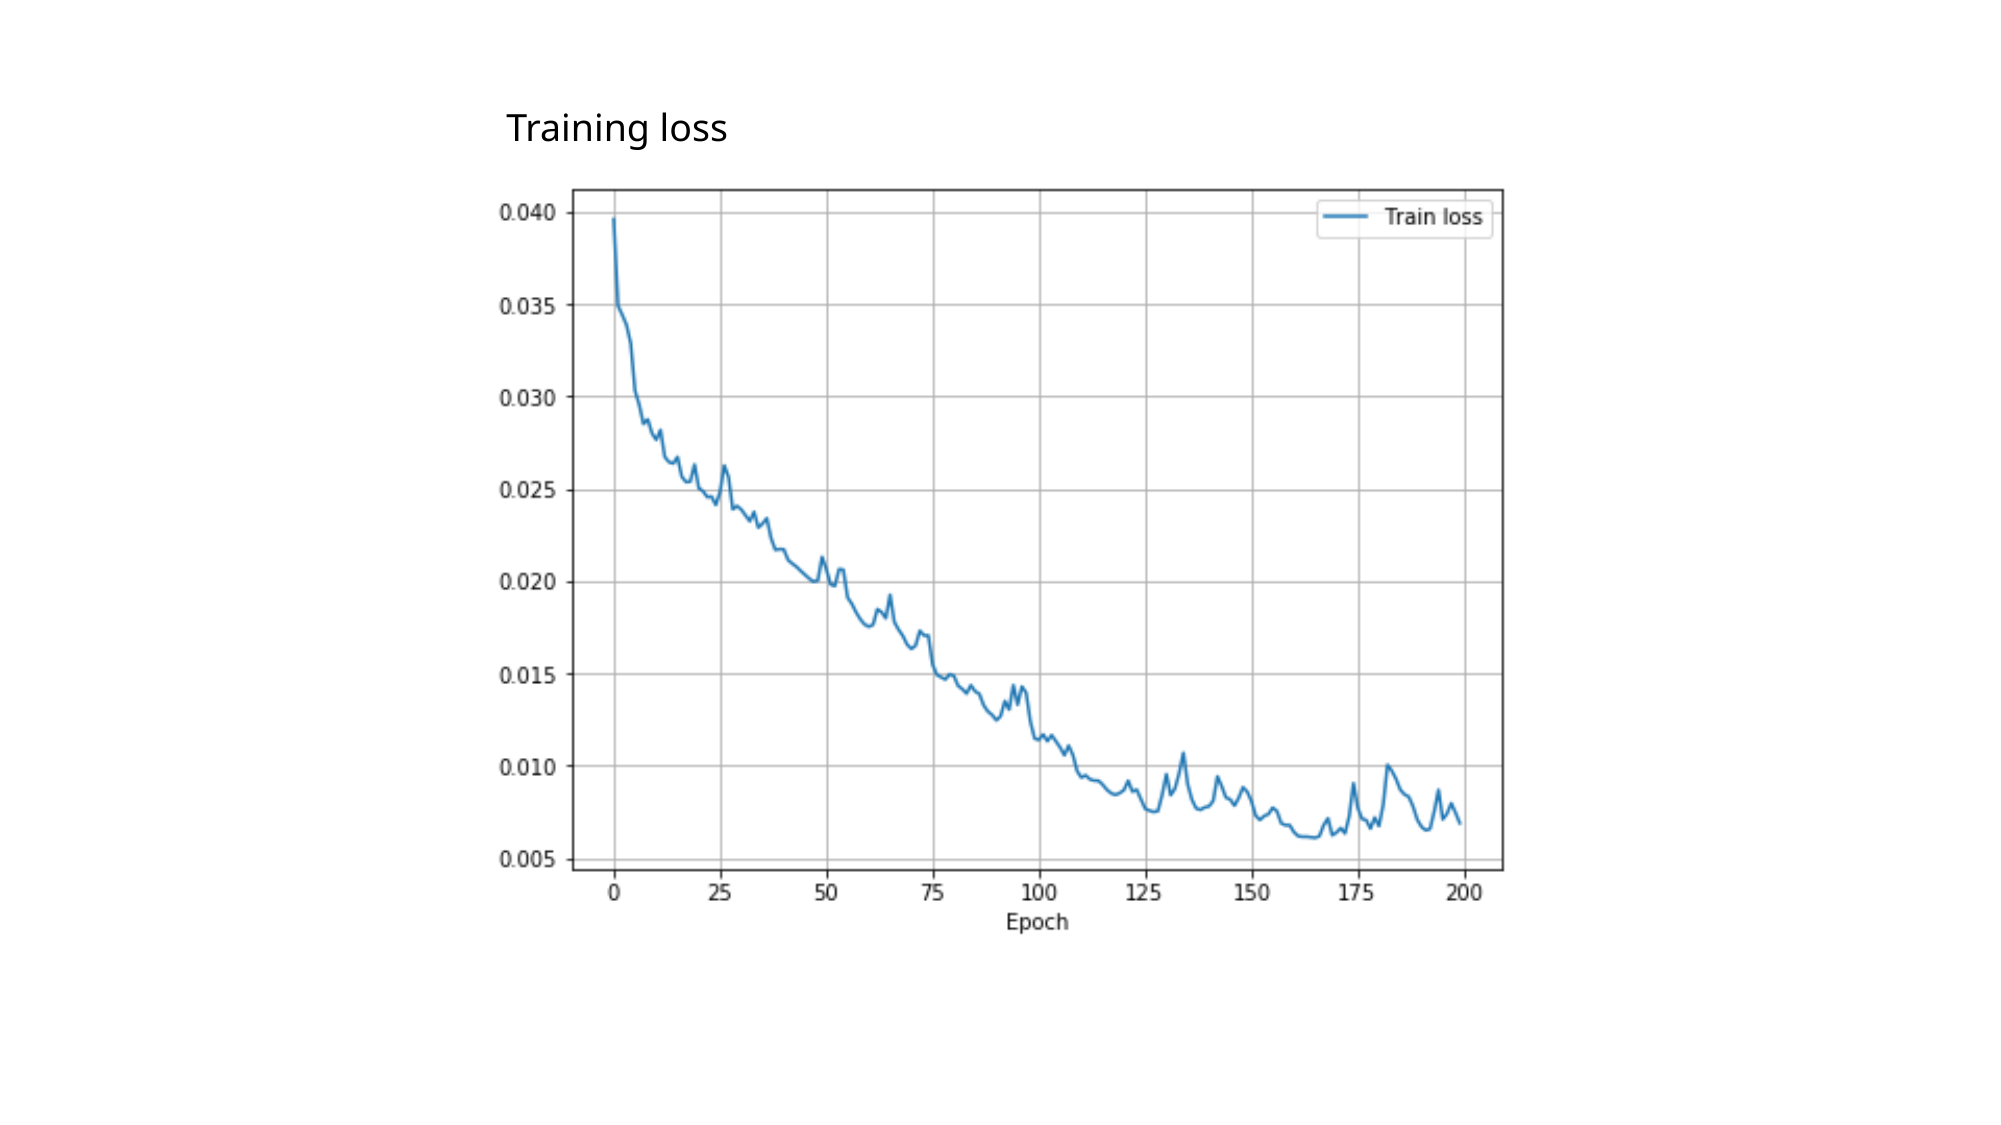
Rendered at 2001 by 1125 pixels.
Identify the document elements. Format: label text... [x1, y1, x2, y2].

picture [482, 175, 1518, 950]
text_box Training loss [491, 96, 744, 157]
